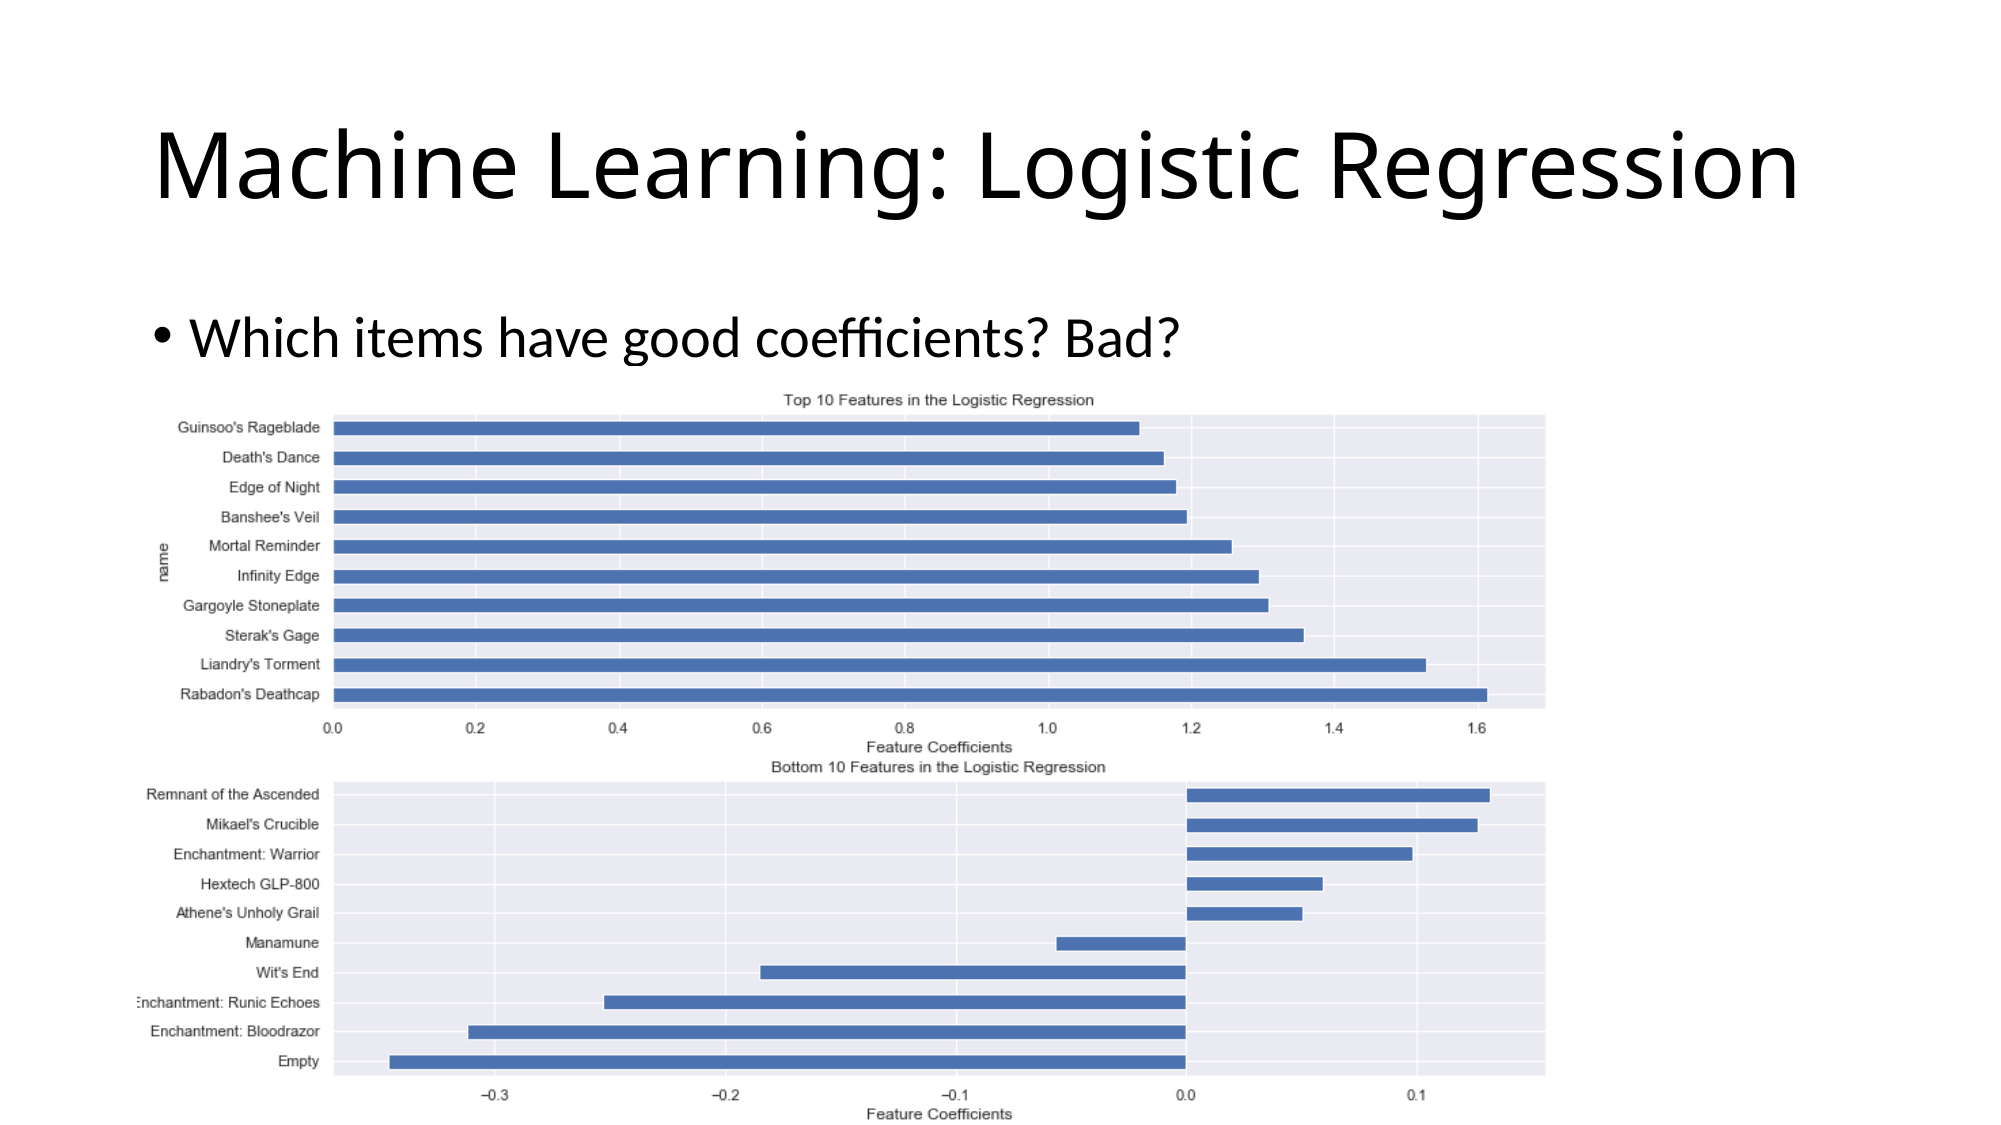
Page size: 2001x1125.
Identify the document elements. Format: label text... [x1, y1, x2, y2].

picture [137, 366, 1702, 1125]
list Which items have good coefficients? Bad? [137, 299, 1863, 398]
title Machine Learning: Logistic Regression [137, 59, 1863, 278]
